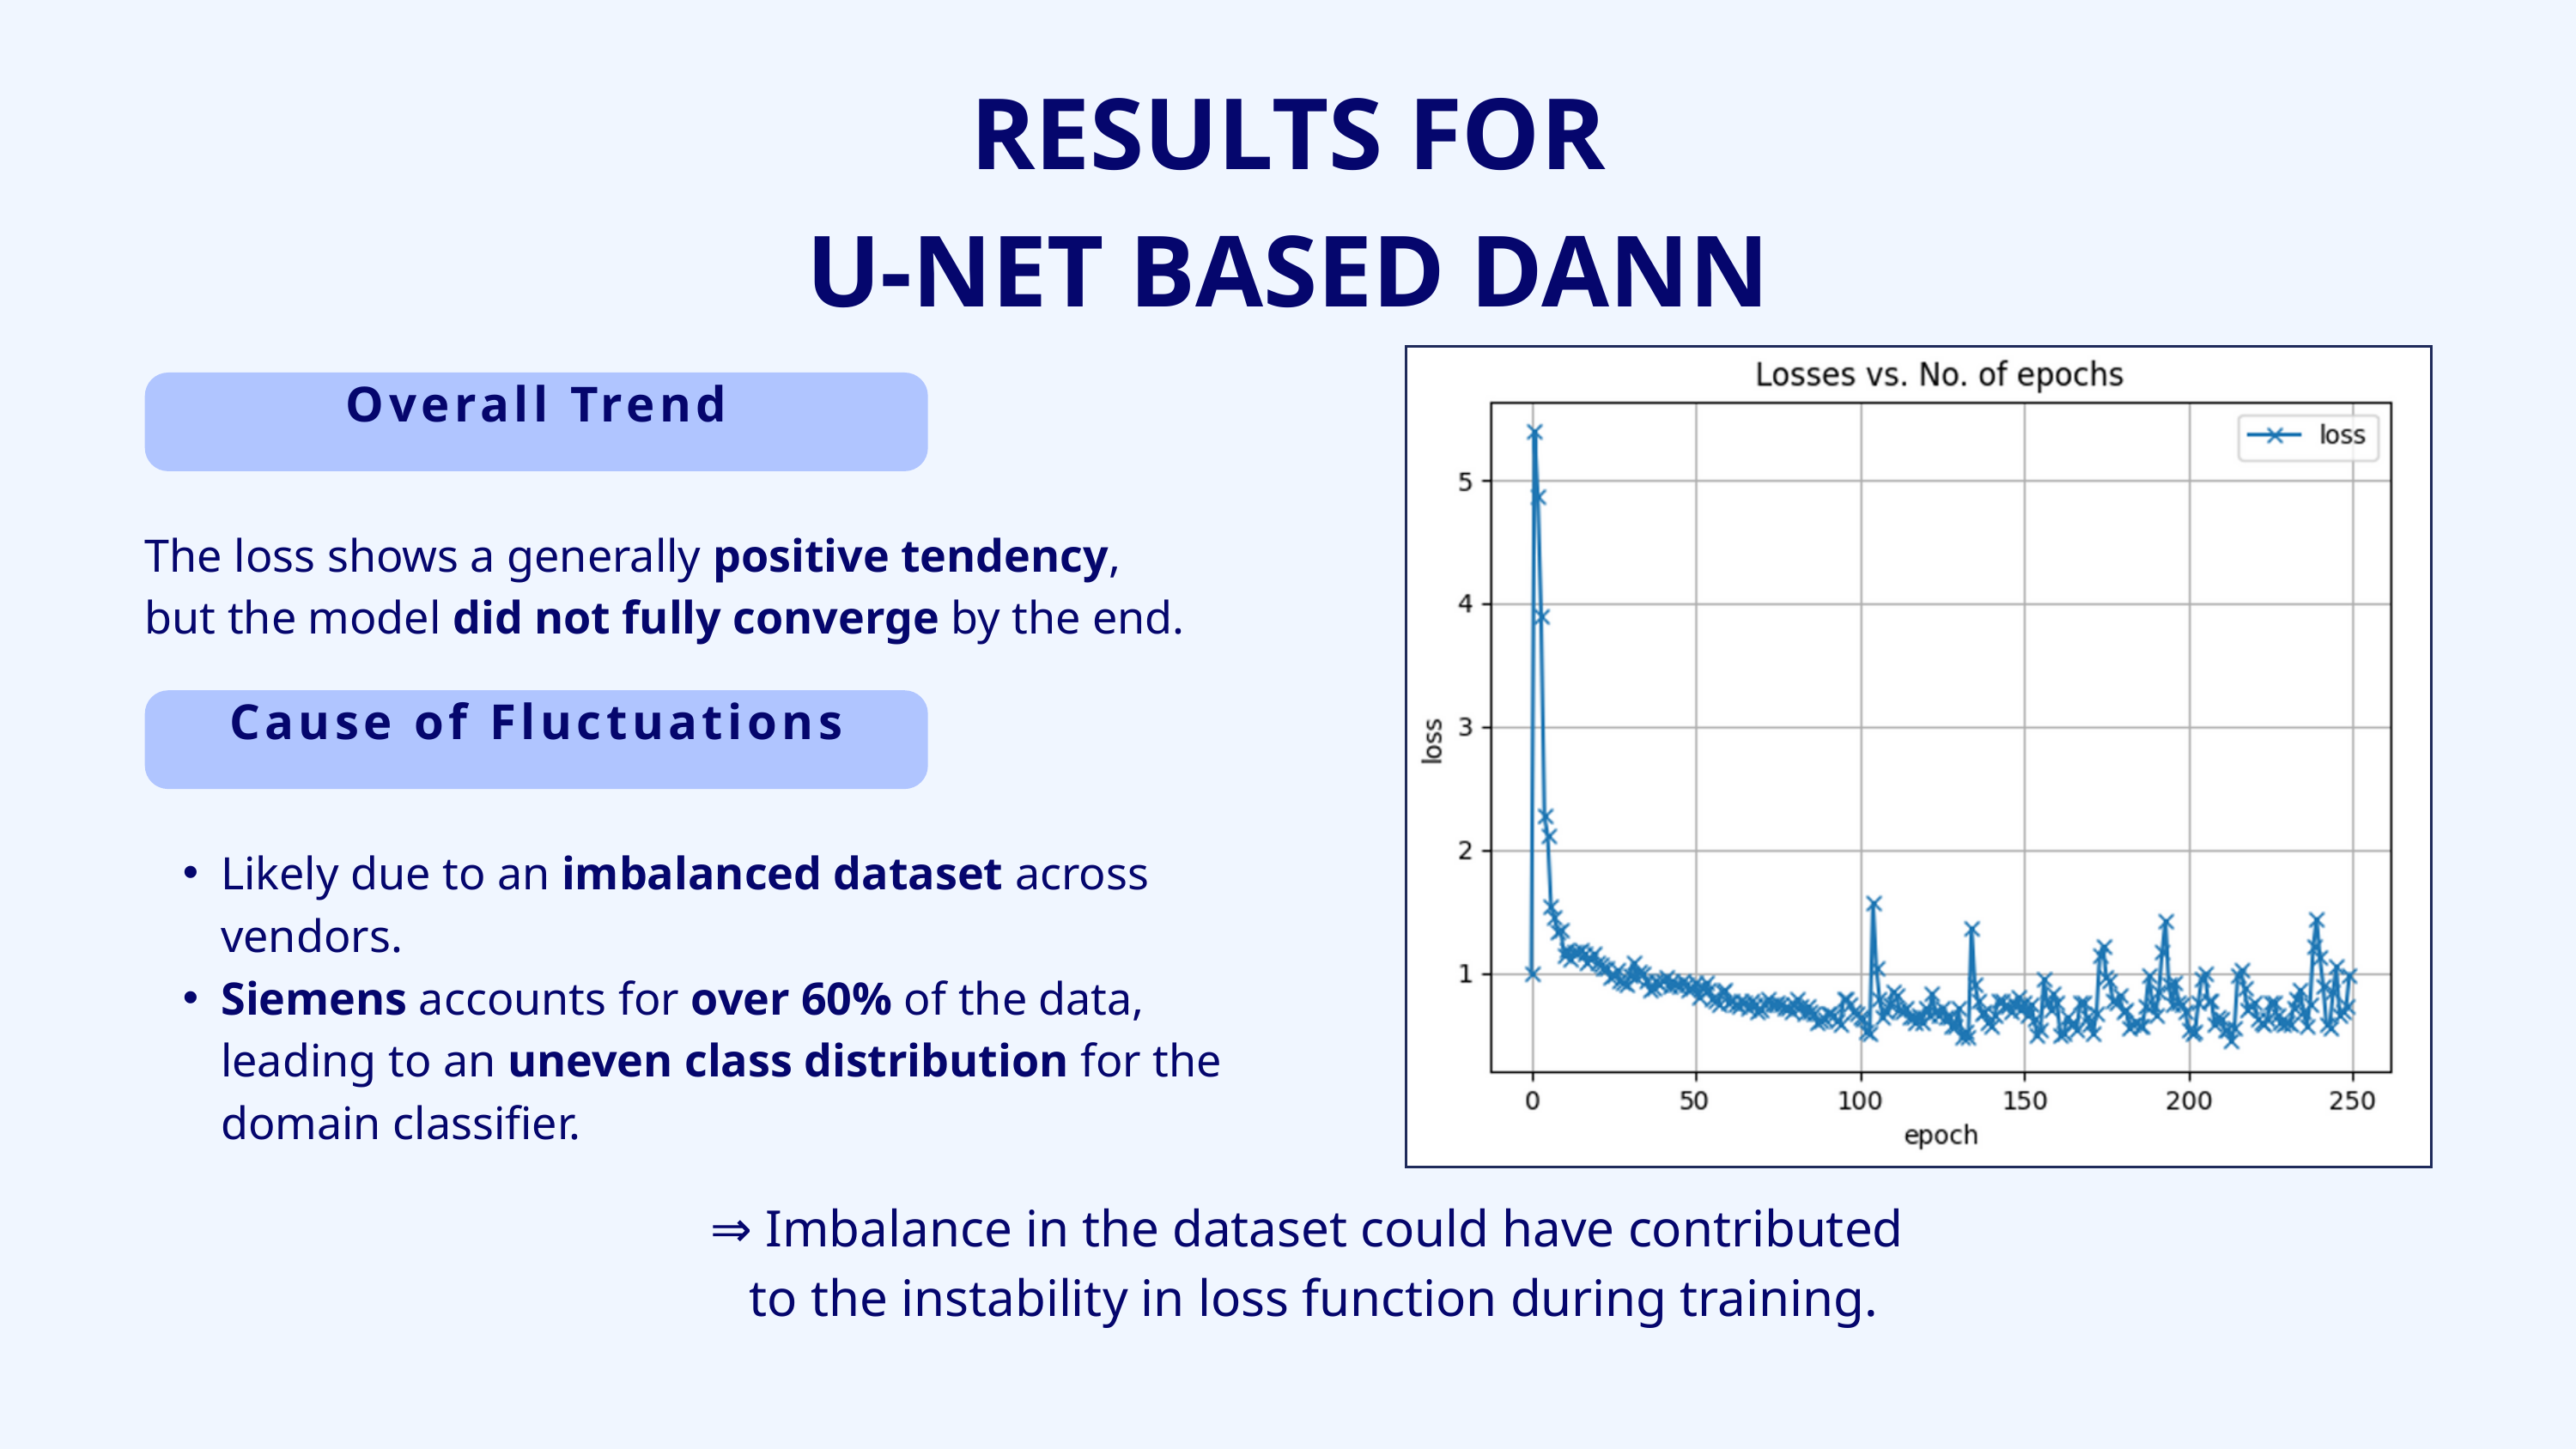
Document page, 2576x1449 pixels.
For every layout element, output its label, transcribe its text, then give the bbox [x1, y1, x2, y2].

text_box The loss shows a generally positive tendency, but the model did not fully converge by the end. [144, 518, 1289, 644]
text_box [144, 689, 928, 790]
text_box [1406, 346, 2432, 1167]
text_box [144, 372, 928, 472]
text_box RESULTS FOR U-NET BASED DANN [317, 51, 2259, 327]
text_box ⇒ Imbalance in the dataset could have contributed to the instability in loss function during training. [661, 1186, 1965, 1327]
text_box Likely due to an imbalanced dataset across vendors. Siemens accounts for over 60% of the data, leading to an uneven class distribution for the domain classifier. [144, 835, 1289, 1149]
